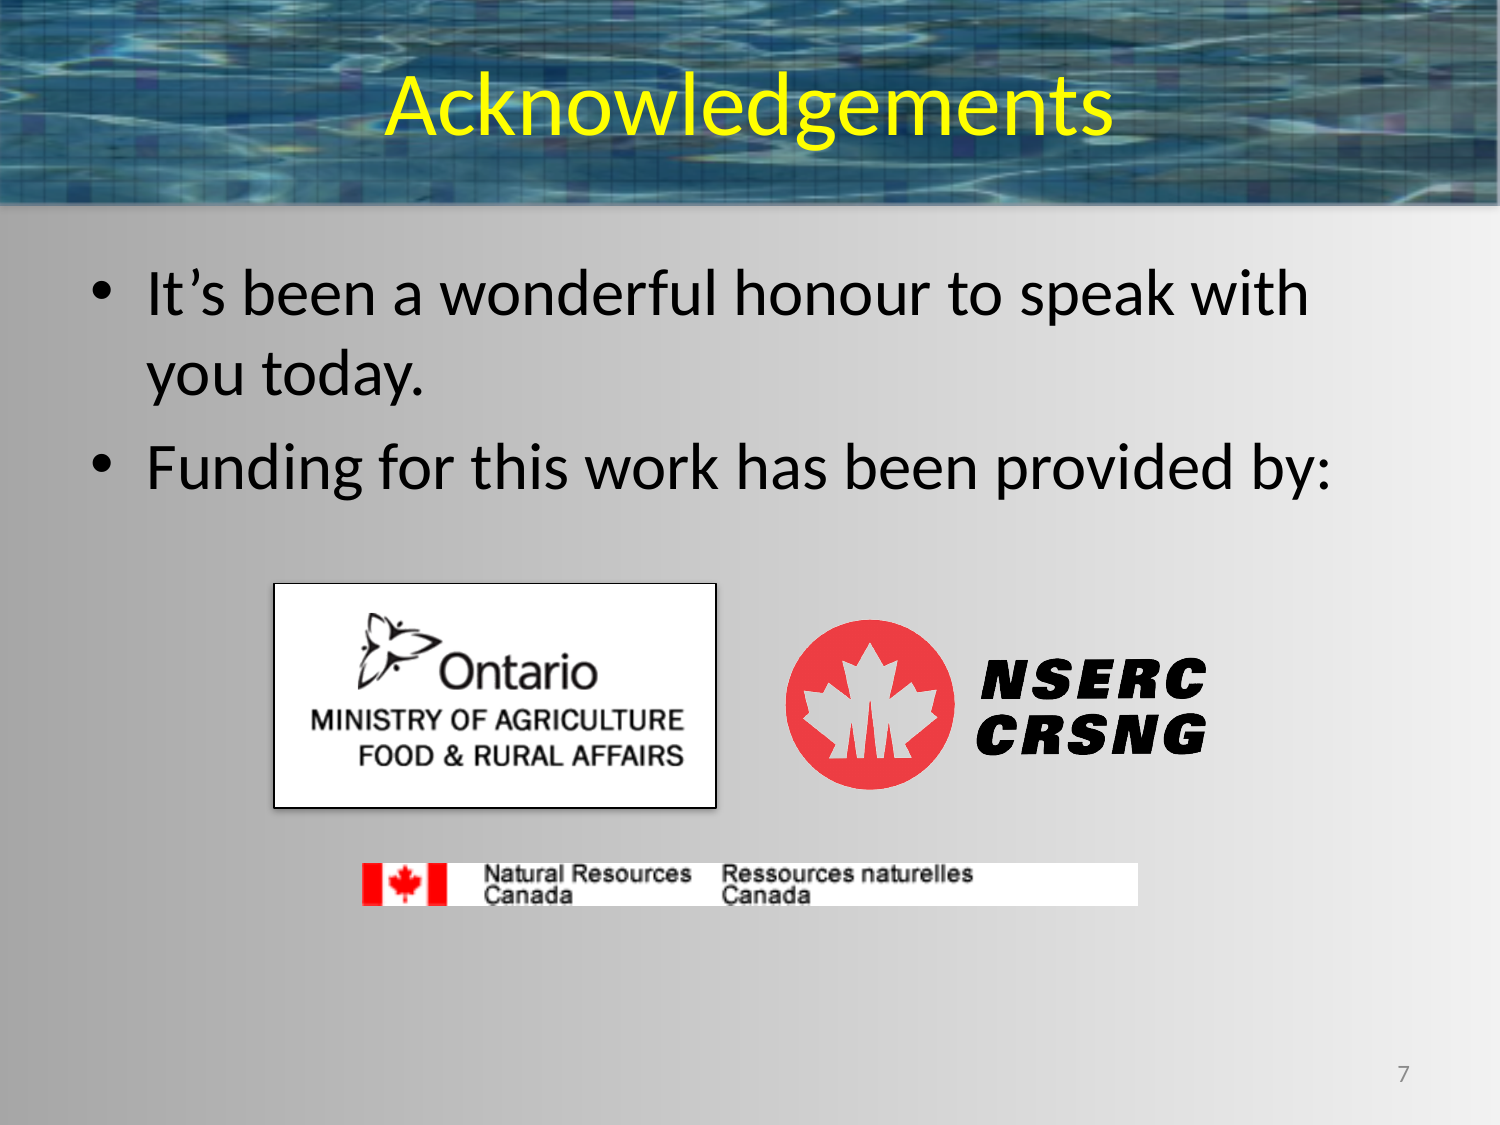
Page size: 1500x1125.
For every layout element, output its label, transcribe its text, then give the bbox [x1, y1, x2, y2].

picture [777, 605, 1230, 806]
slide_number 7 [1074, 1042, 1425, 1103]
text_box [273, 583, 717, 809]
picture [0, 0, 1500, 206]
list It’s been a wonderful honour to speak with you today. Funding for this work has been provided by: [75, 241, 1425, 985]
picture [362, 863, 1138, 906]
title Acknowledgements [75, 5, 1425, 193]
